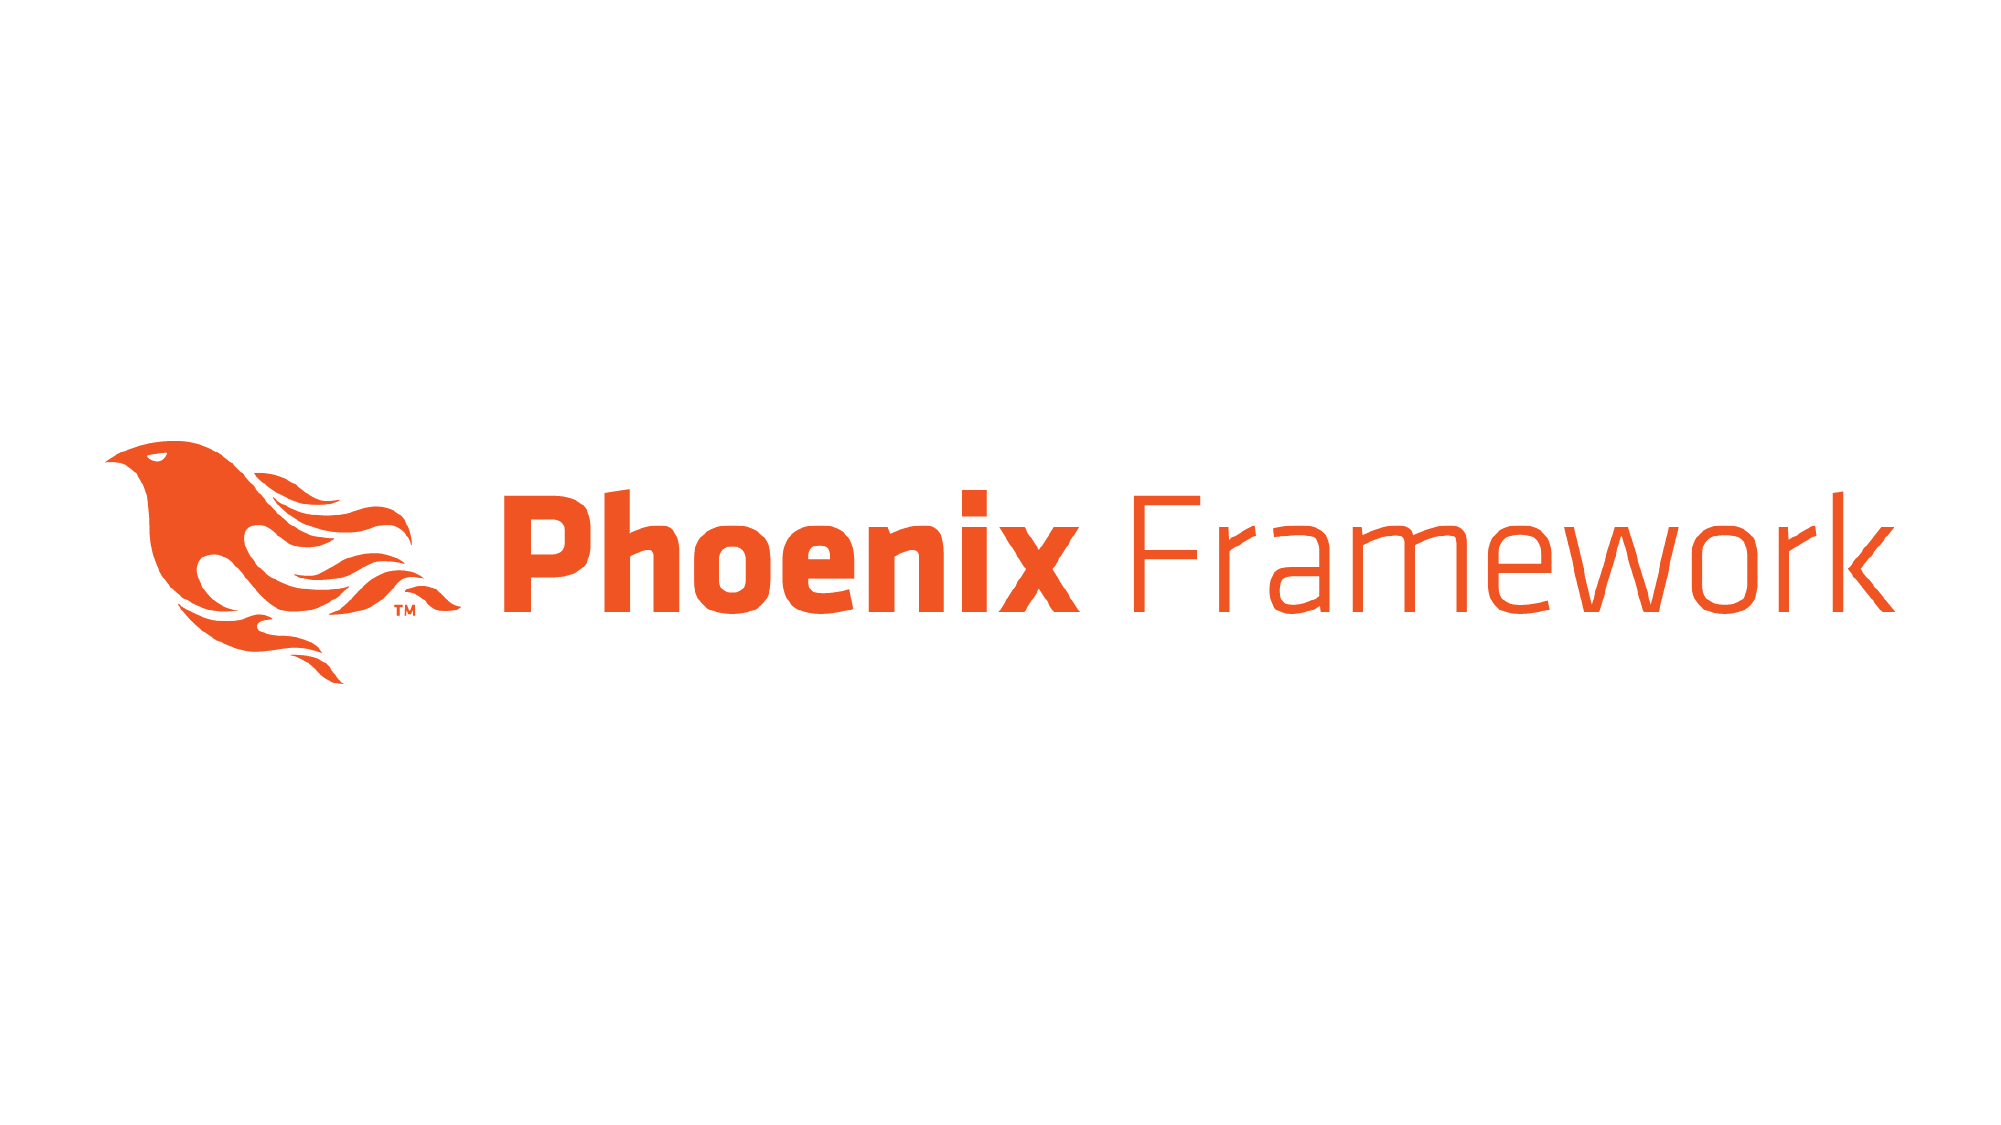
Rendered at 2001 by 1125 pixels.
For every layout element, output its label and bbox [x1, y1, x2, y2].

picture [105, 441, 1895, 684]
